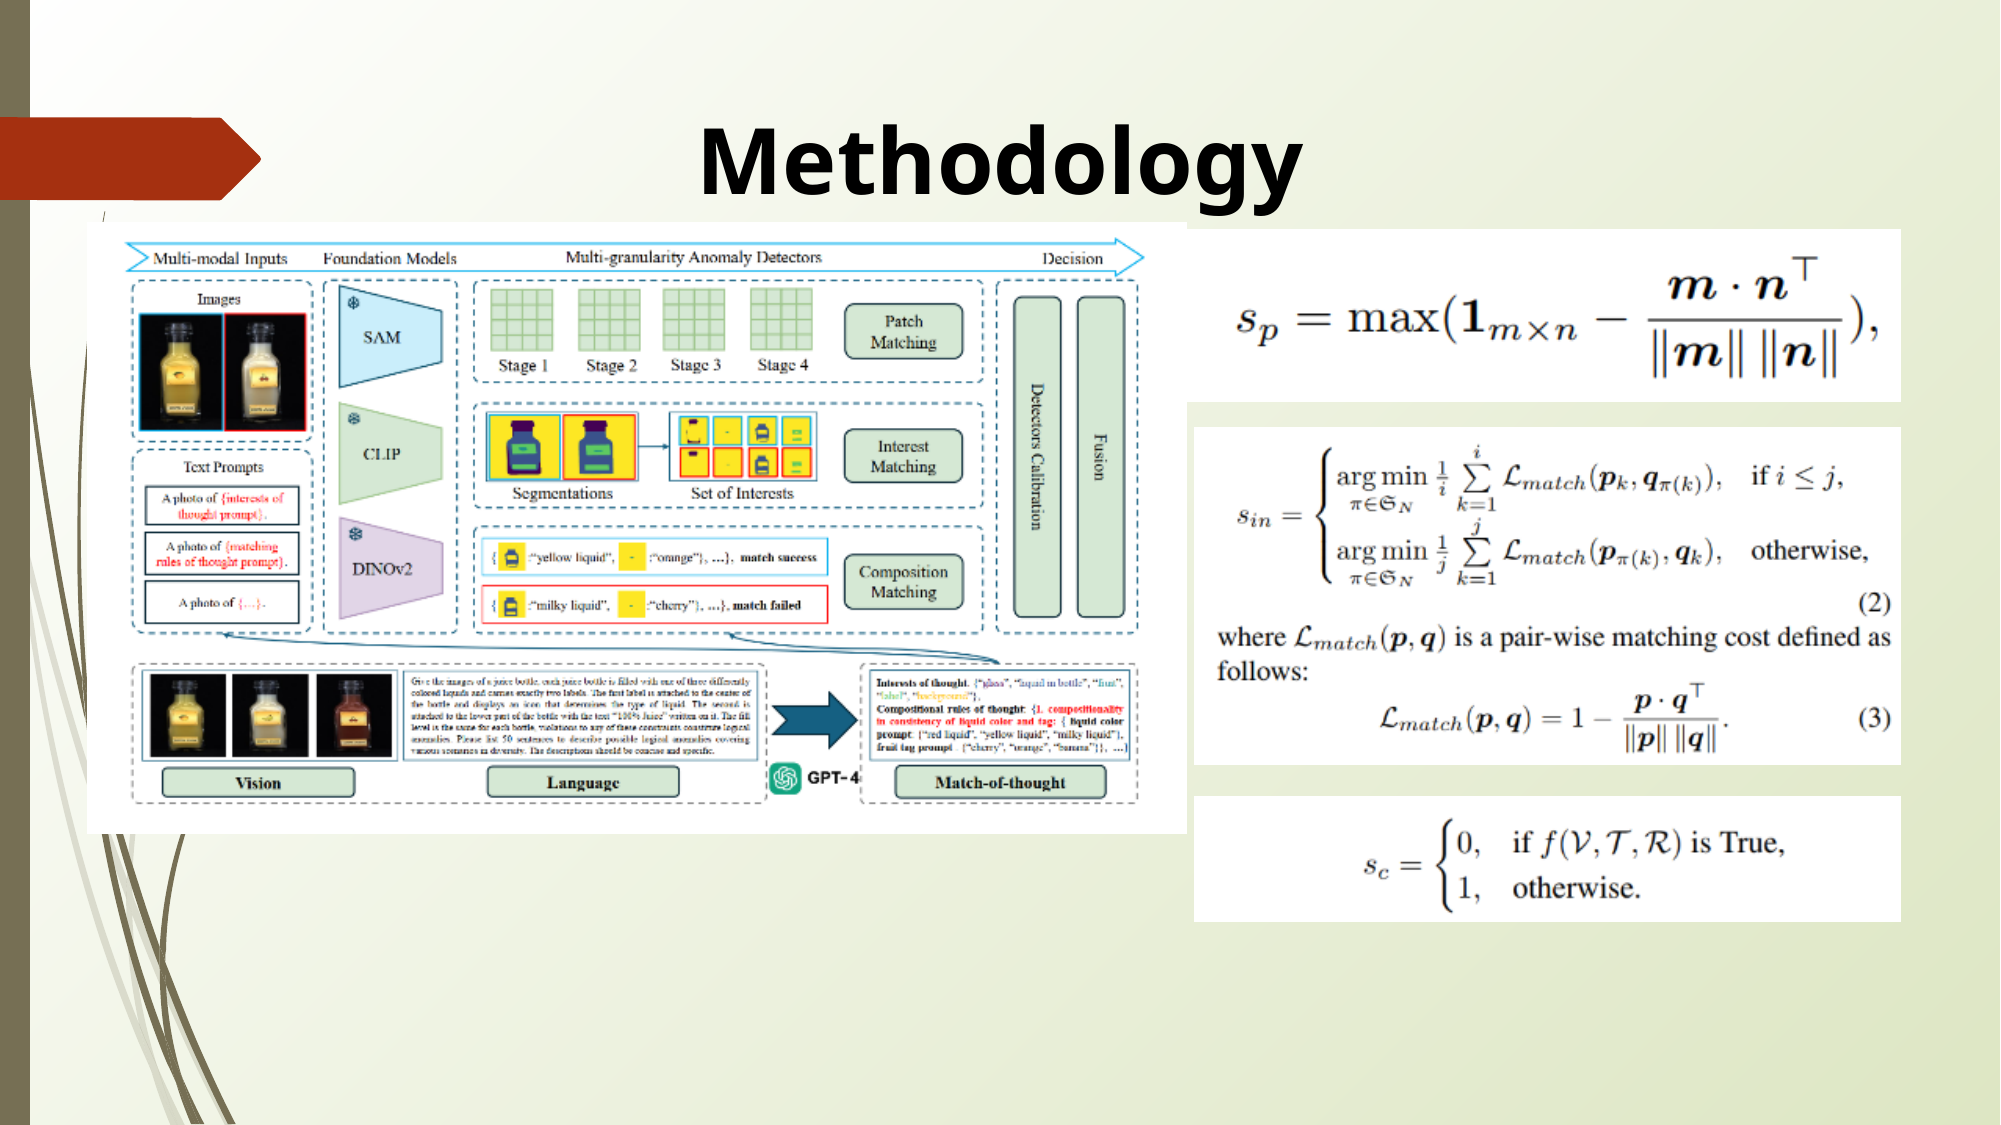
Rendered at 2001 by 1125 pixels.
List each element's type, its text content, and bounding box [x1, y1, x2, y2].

text_box Methodology [56, 95, 1944, 291]
picture [87, 222, 1901, 835]
picture [1194, 795, 1901, 922]
picture [1194, 426, 1901, 765]
